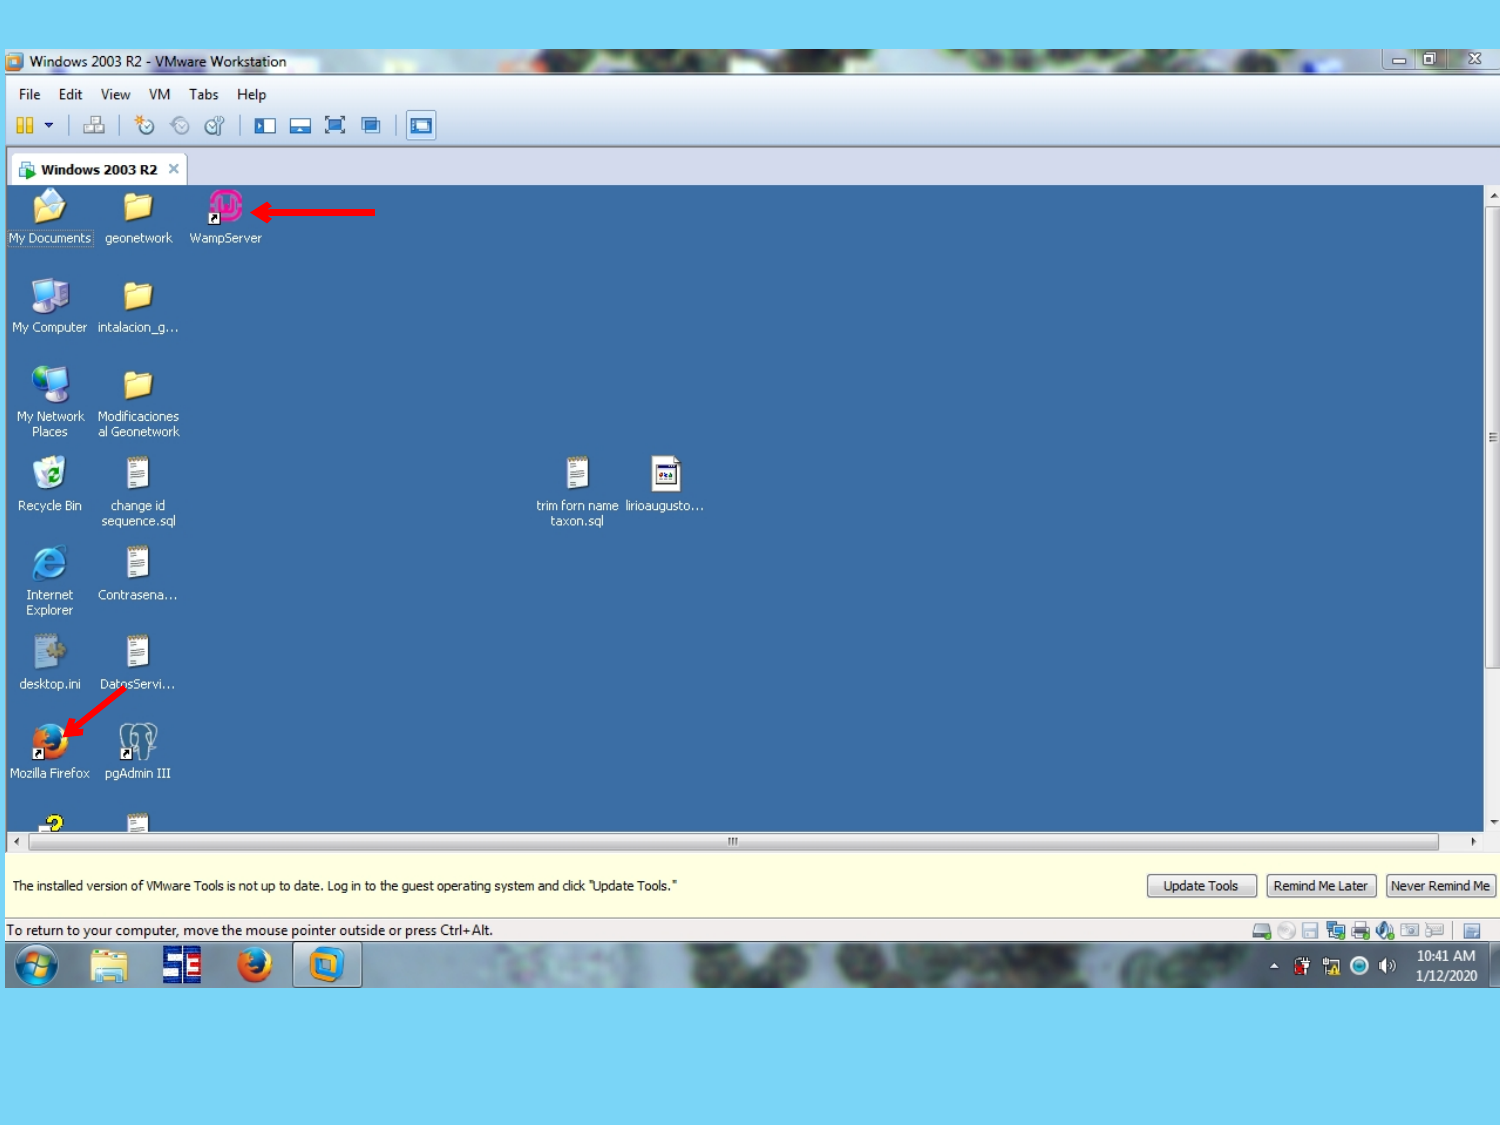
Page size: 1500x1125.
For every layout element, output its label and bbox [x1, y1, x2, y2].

picture [5, 49, 1500, 988]
text_box [62, 687, 126, 738]
